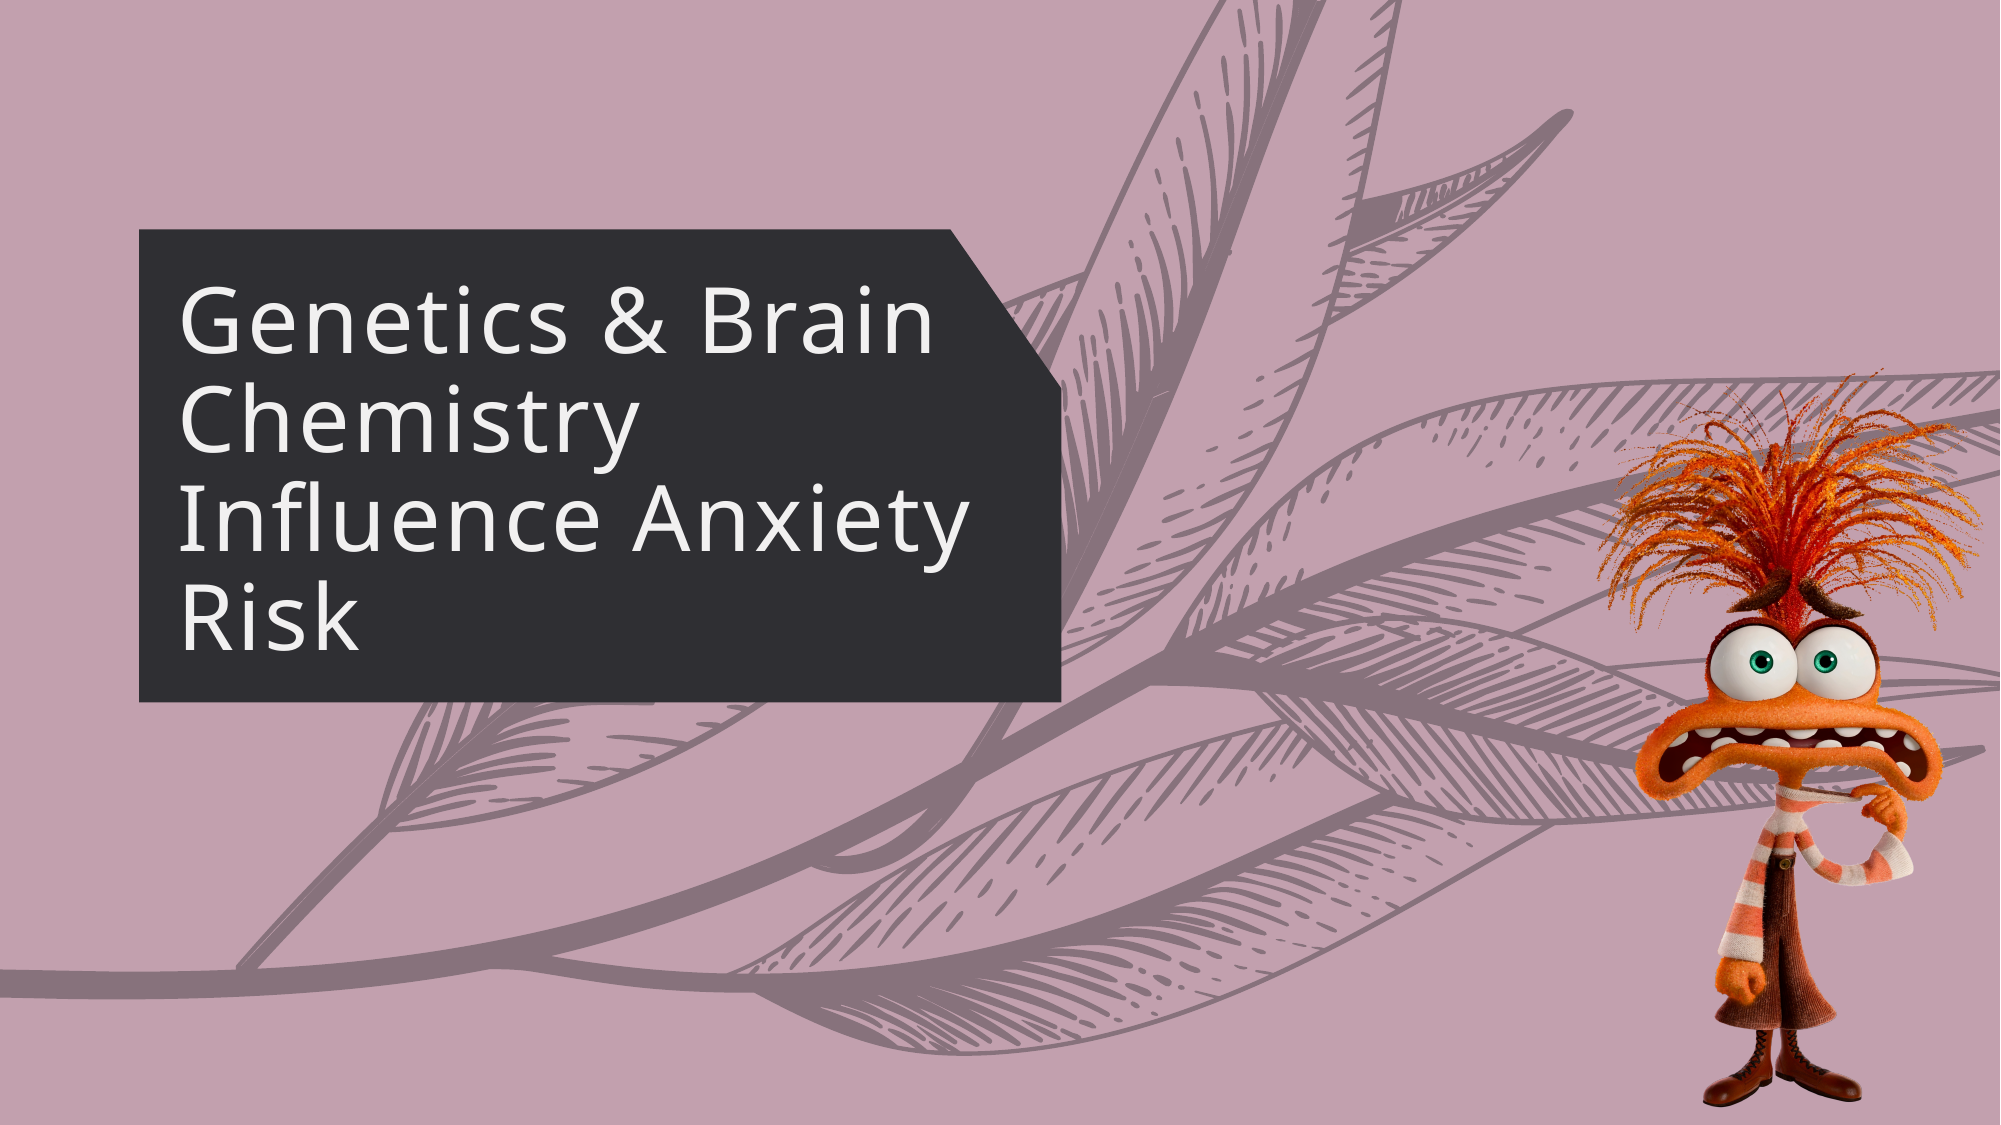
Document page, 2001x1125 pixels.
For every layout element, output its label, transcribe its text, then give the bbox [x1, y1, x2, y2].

picture [1582, 360, 2000, 1125]
title Genetics & Brain Chemistry Influence Anxiety Risk [162, 281, 1052, 664]
